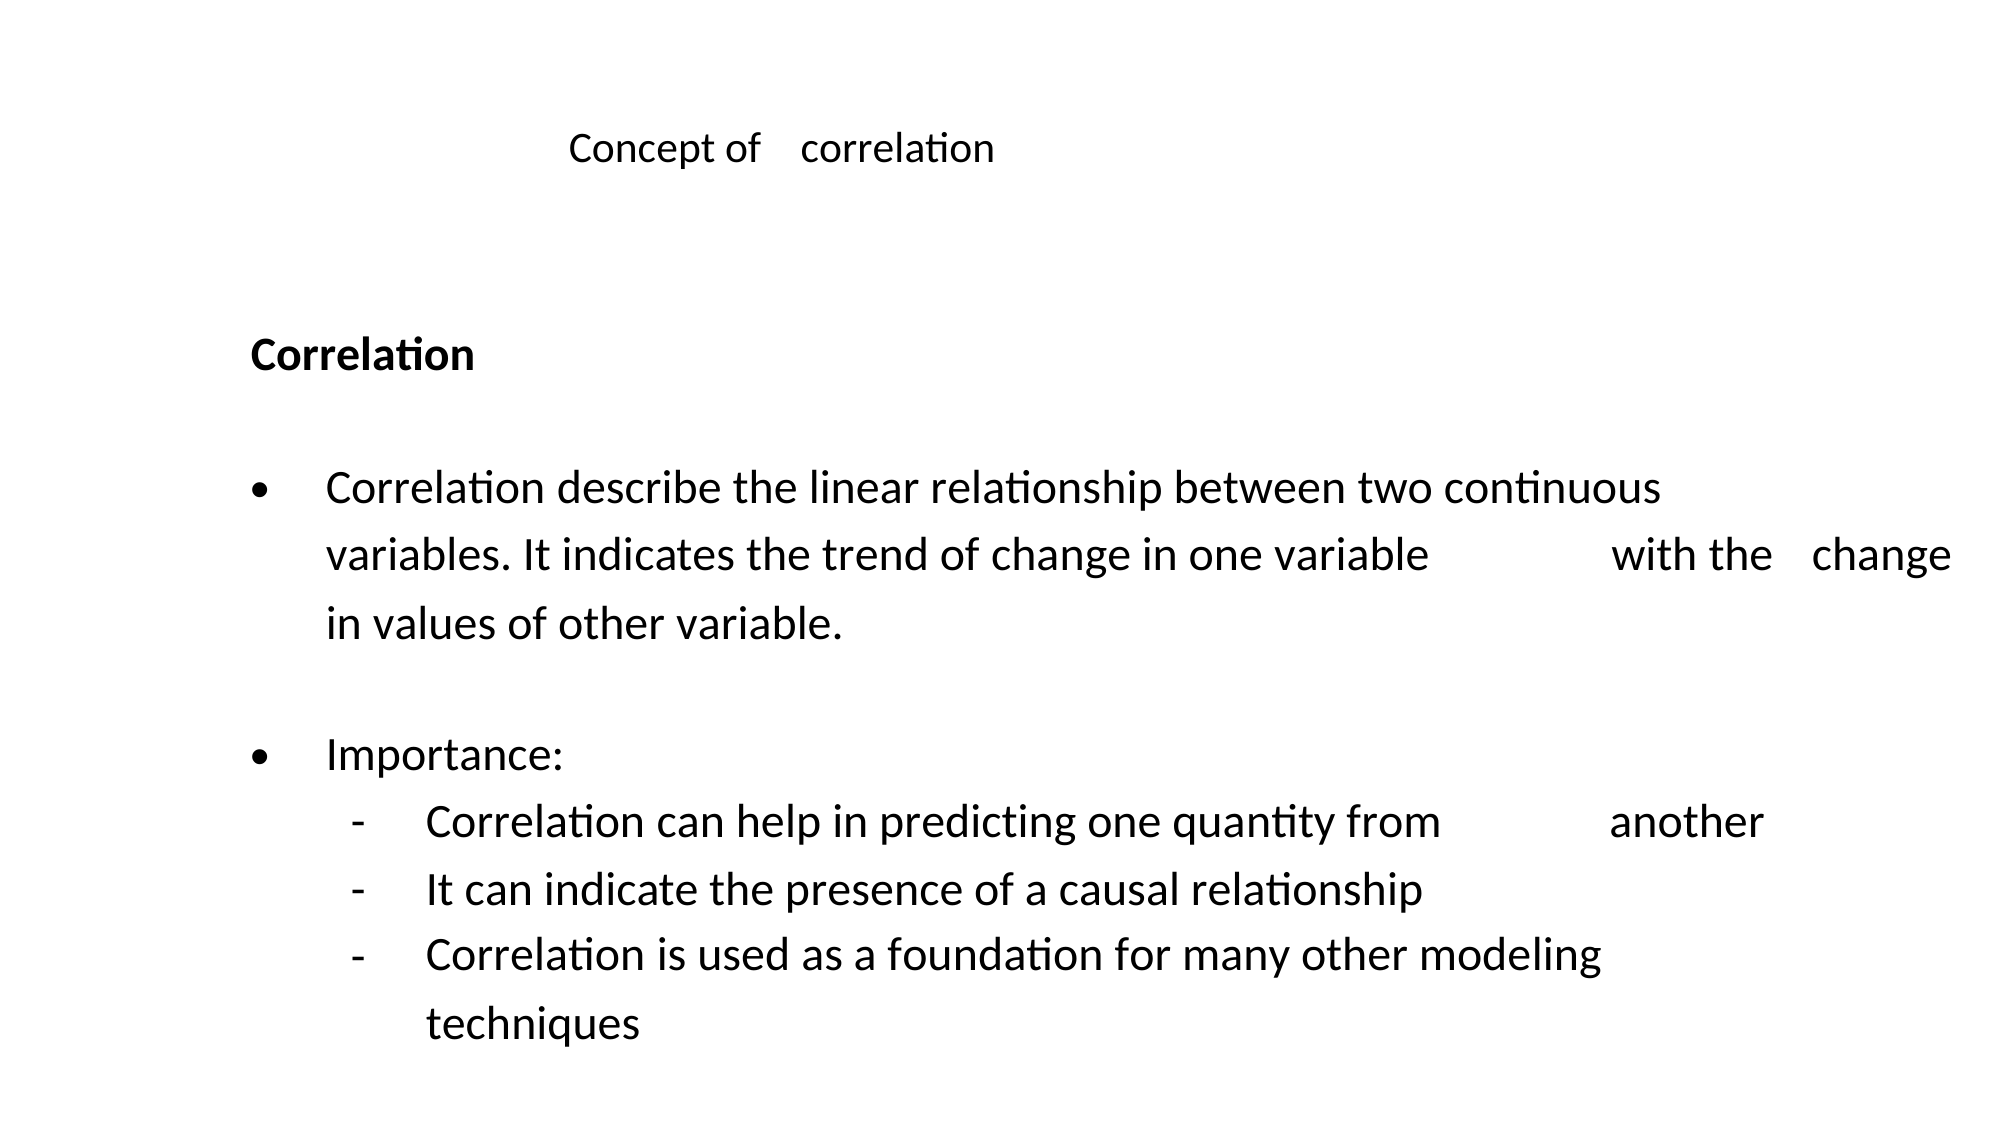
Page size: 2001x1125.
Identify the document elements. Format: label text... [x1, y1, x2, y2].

text_box Concept of [566, 126, 798, 181]
text_box Correlation can help in predicting one quantity from It can indicate the presence of a causal relationship [423, 797, 1608, 925]
text_box - - - [348, 797, 379, 991]
text_box Correlation describe the linear relationship between two continuous [323, 464, 1876, 524]
text_box • [248, 460, 281, 521]
text_box correlation [798, 126, 1033, 181]
text_box variables. It indicates the trend of change in one variable in values of other variable. [323, 530, 1609, 658]
text_box with the [1609, 530, 1809, 591]
text_box Correlation is used as a foundation for many other modeling techniques [423, 931, 1791, 1058]
text_box another [1607, 797, 1800, 858]
text_box Correlation [248, 330, 521, 391]
text_box • [248, 727, 281, 788]
text_box Importance: [323, 730, 612, 791]
text_box change [1809, 530, 1984, 591]
